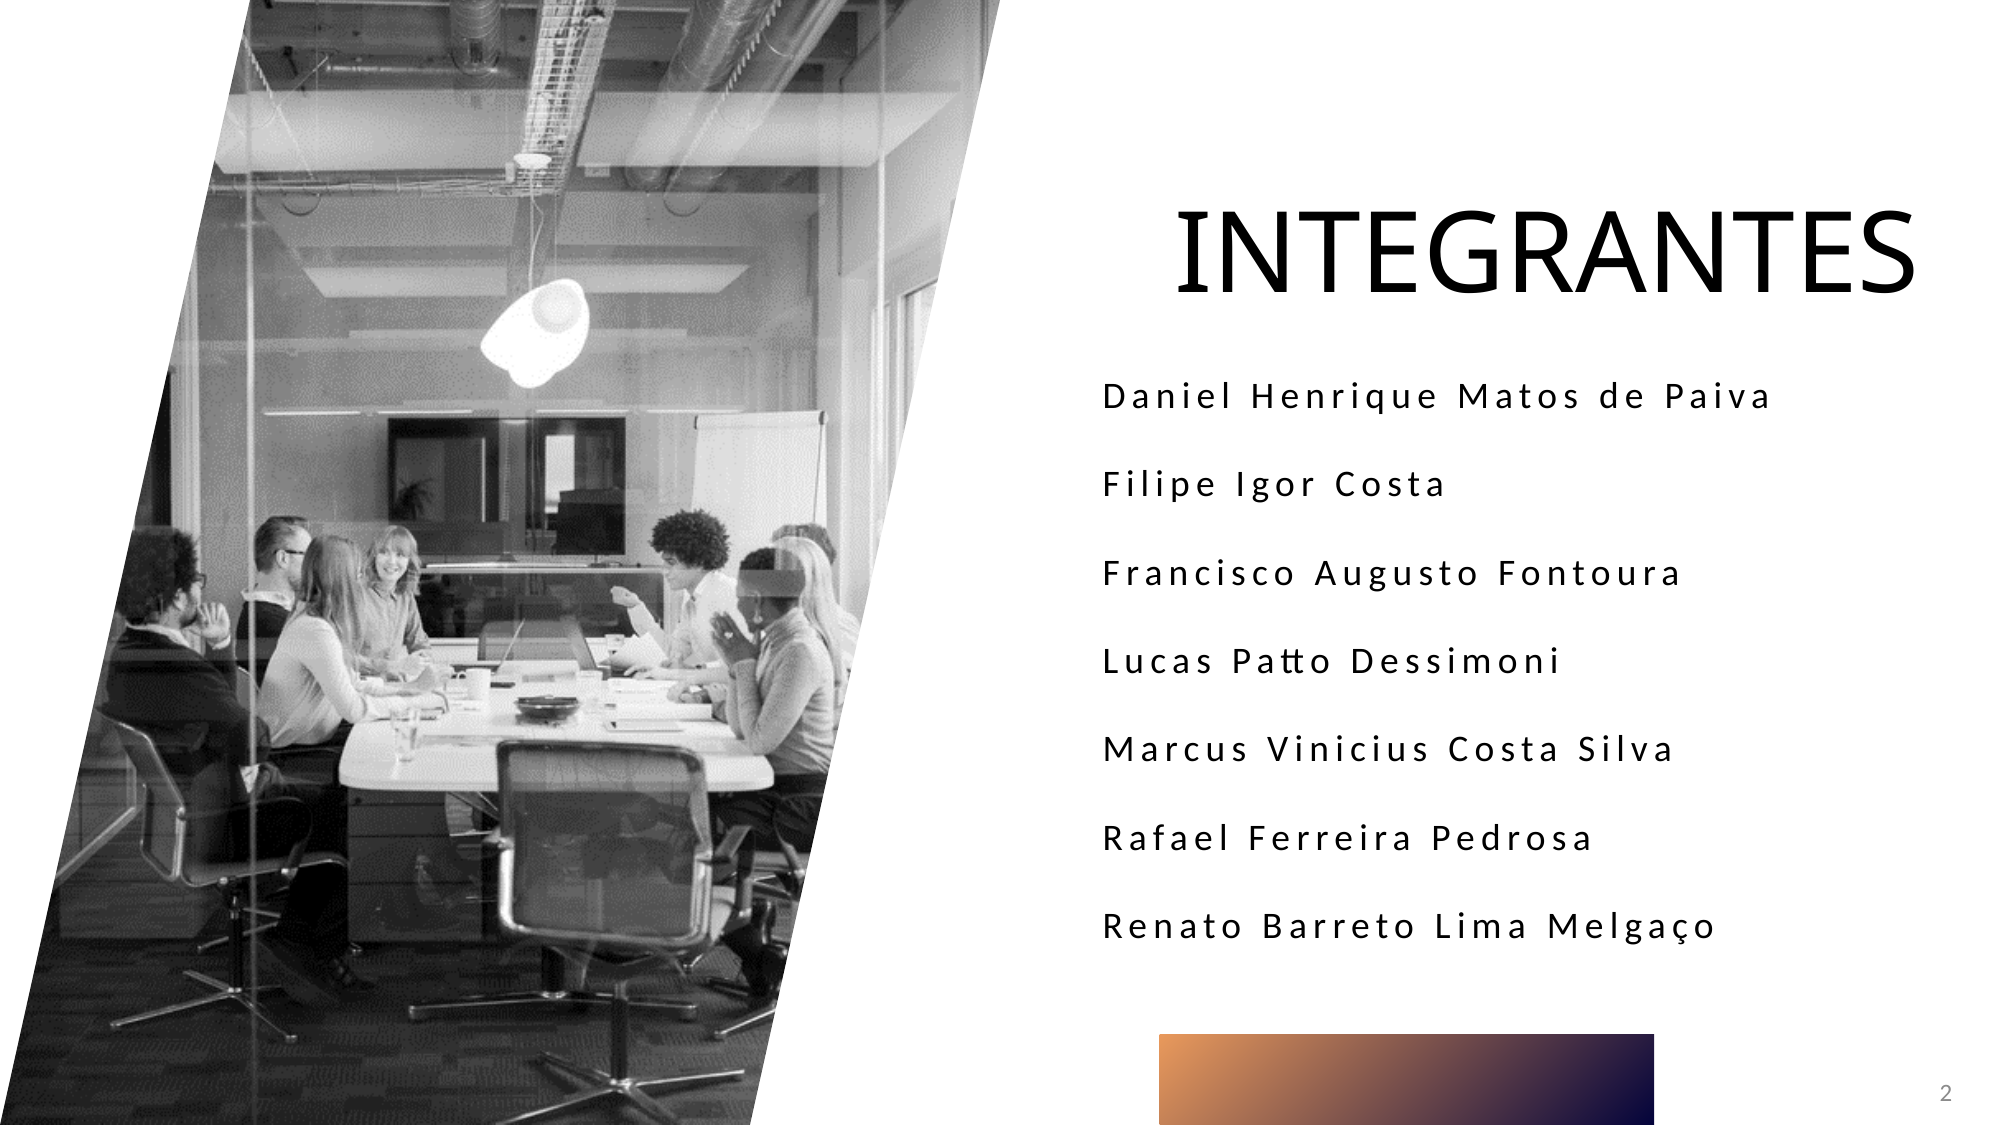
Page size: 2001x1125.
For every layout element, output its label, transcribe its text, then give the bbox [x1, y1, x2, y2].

picture [0, 0, 1000, 1125]
title integrantes [1159, 105, 1955, 341]
list Daniel Henrique Matos de Paiva Filipe Igor Costa Francisco Augusto Fontoura Lucas Patto Dessimoni Marcus Vinicius Costa Silva Rafael Ferreira Pedrosa Renato Barreto Lima Melgaço [1087, 341, 1835, 965]
slide_number 2 [1894, 1061, 1968, 1121]
